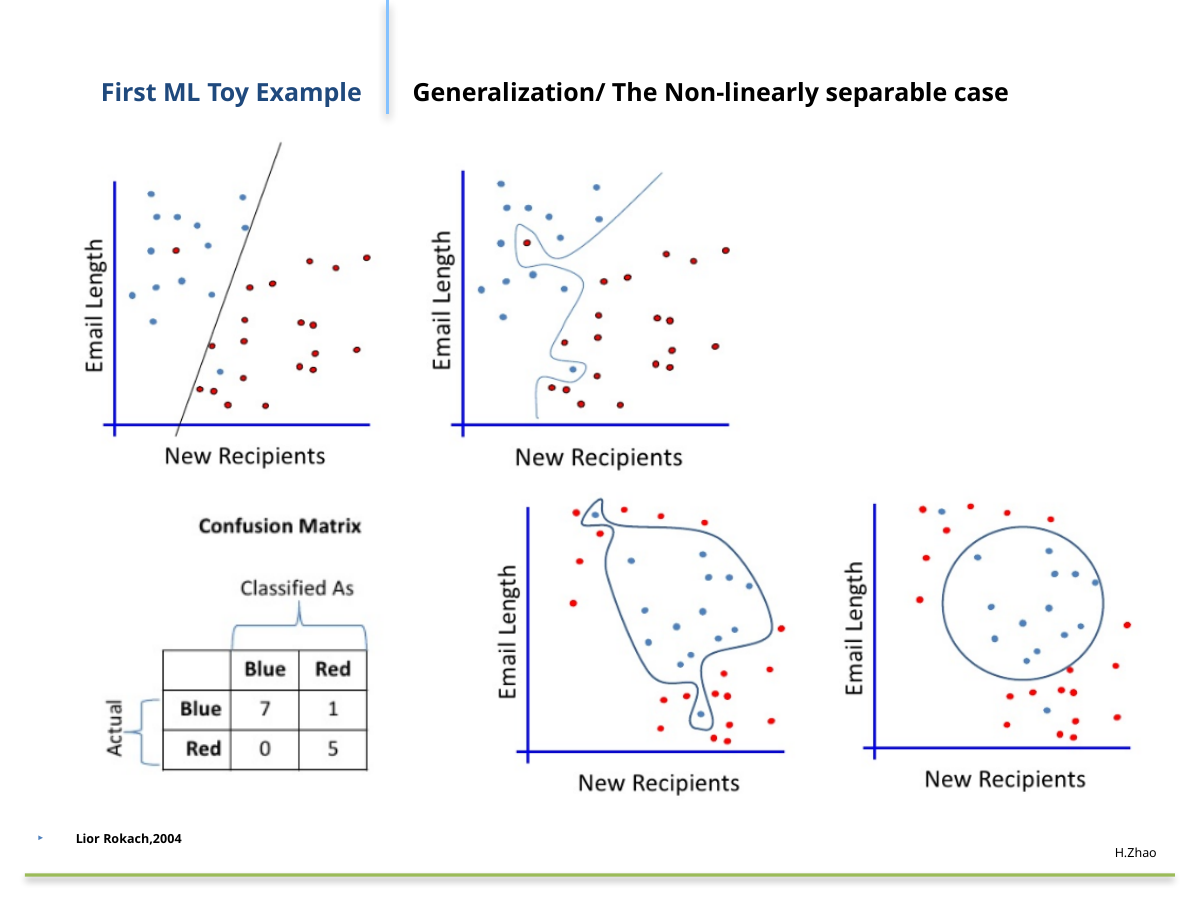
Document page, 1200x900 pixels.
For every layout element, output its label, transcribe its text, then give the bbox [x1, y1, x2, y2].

picture [99, 498, 388, 796]
list Lior Rokach,2004 [24, 825, 1175, 863]
picture [74, 137, 394, 476]
title First ML Toy Example [24, 12, 375, 113]
picture [487, 487, 814, 801]
picture [837, 488, 1163, 794]
picture [424, 162, 764, 476]
list Generalization/ The Non-linearly separable case [399, 12, 1175, 113]
